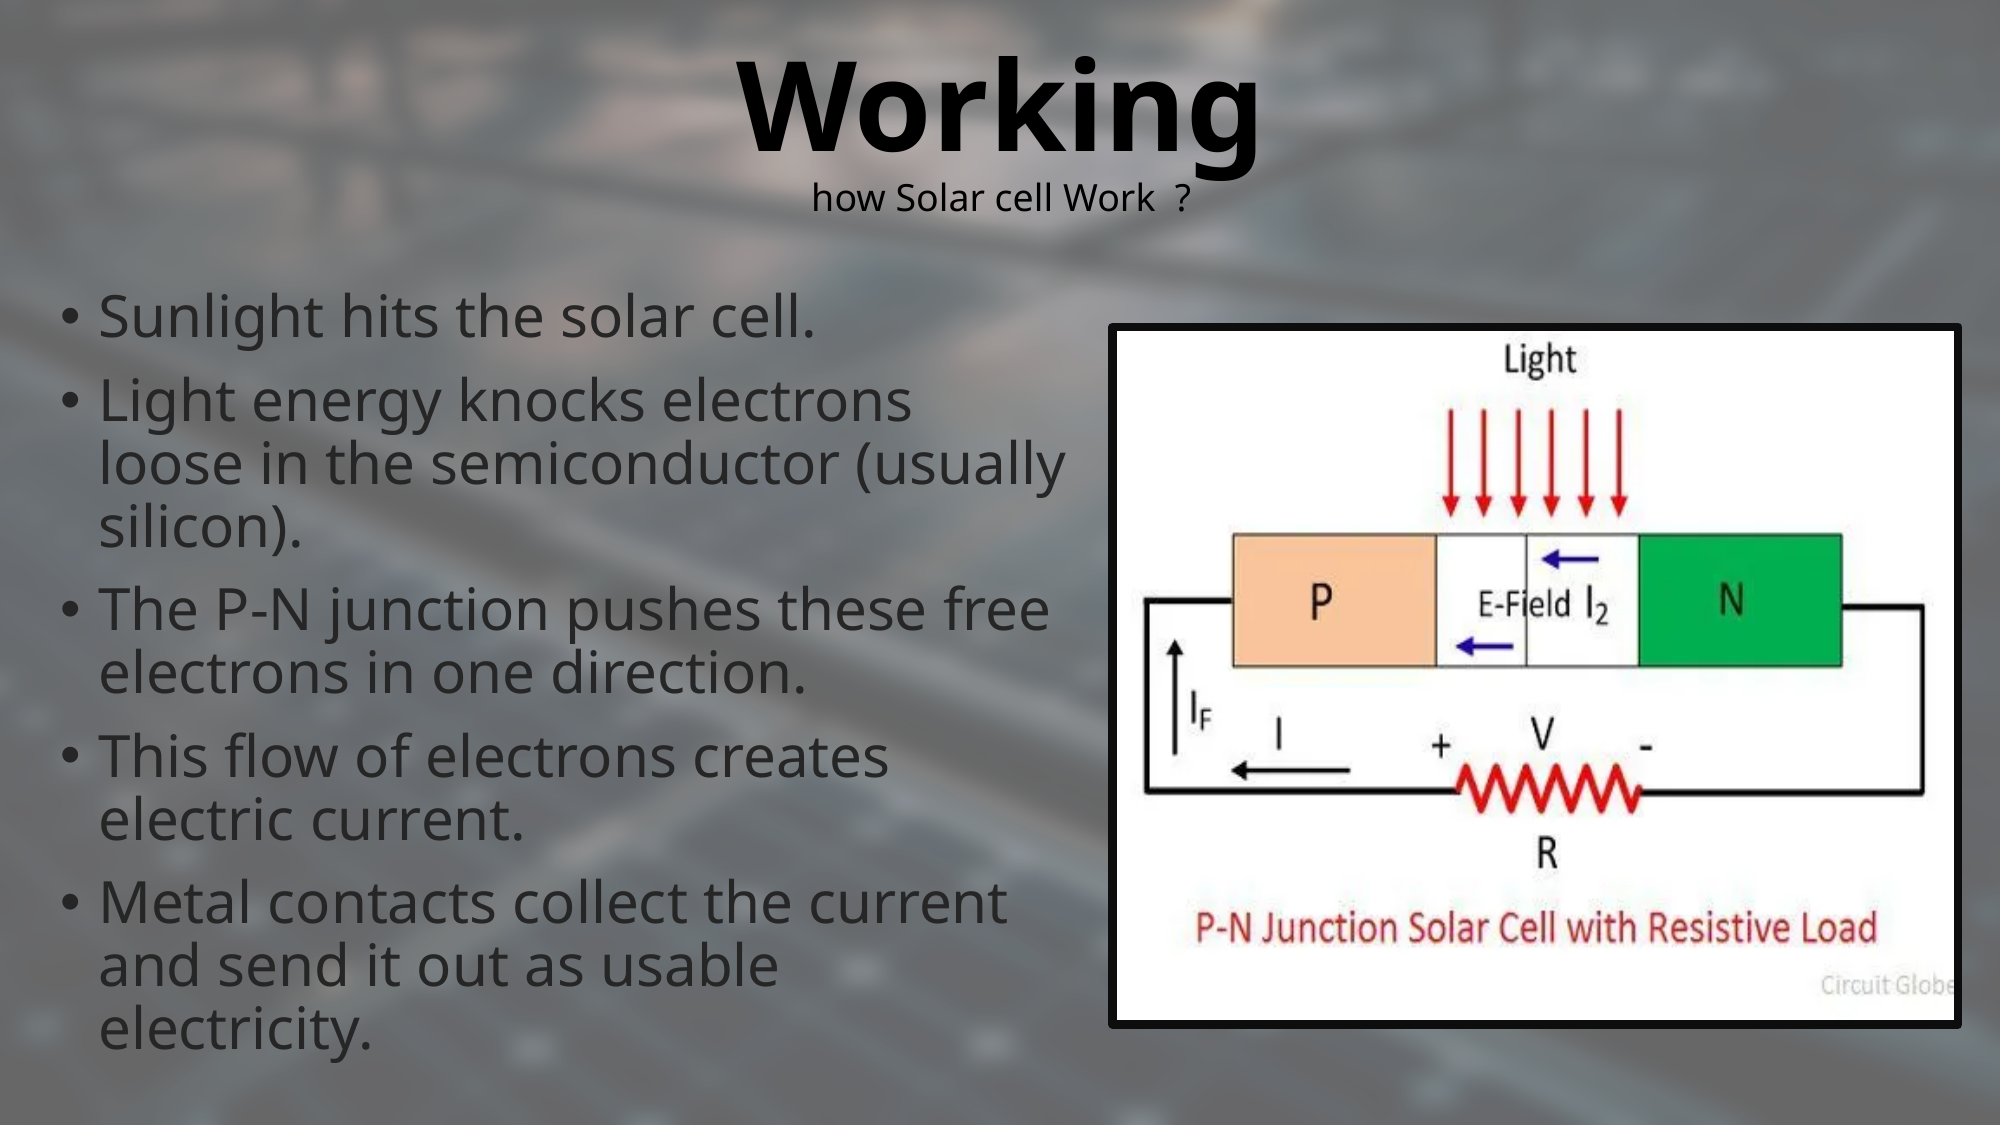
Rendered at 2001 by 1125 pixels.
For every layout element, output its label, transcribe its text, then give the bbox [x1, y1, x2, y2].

title Working how Solar cell Work ? [138, 24, 1864, 239]
picture [1116, 330, 1955, 1021]
list Sunlight hits the solar cell. Light energy knocks electrons loose in the semiconductor (usually silicon). The P-N junction pushes these free electrons in one direction. This flow of electrons creates electric current. Metal contacts collect the current and send it out as usable electricity. [45, 279, 1084, 1072]
